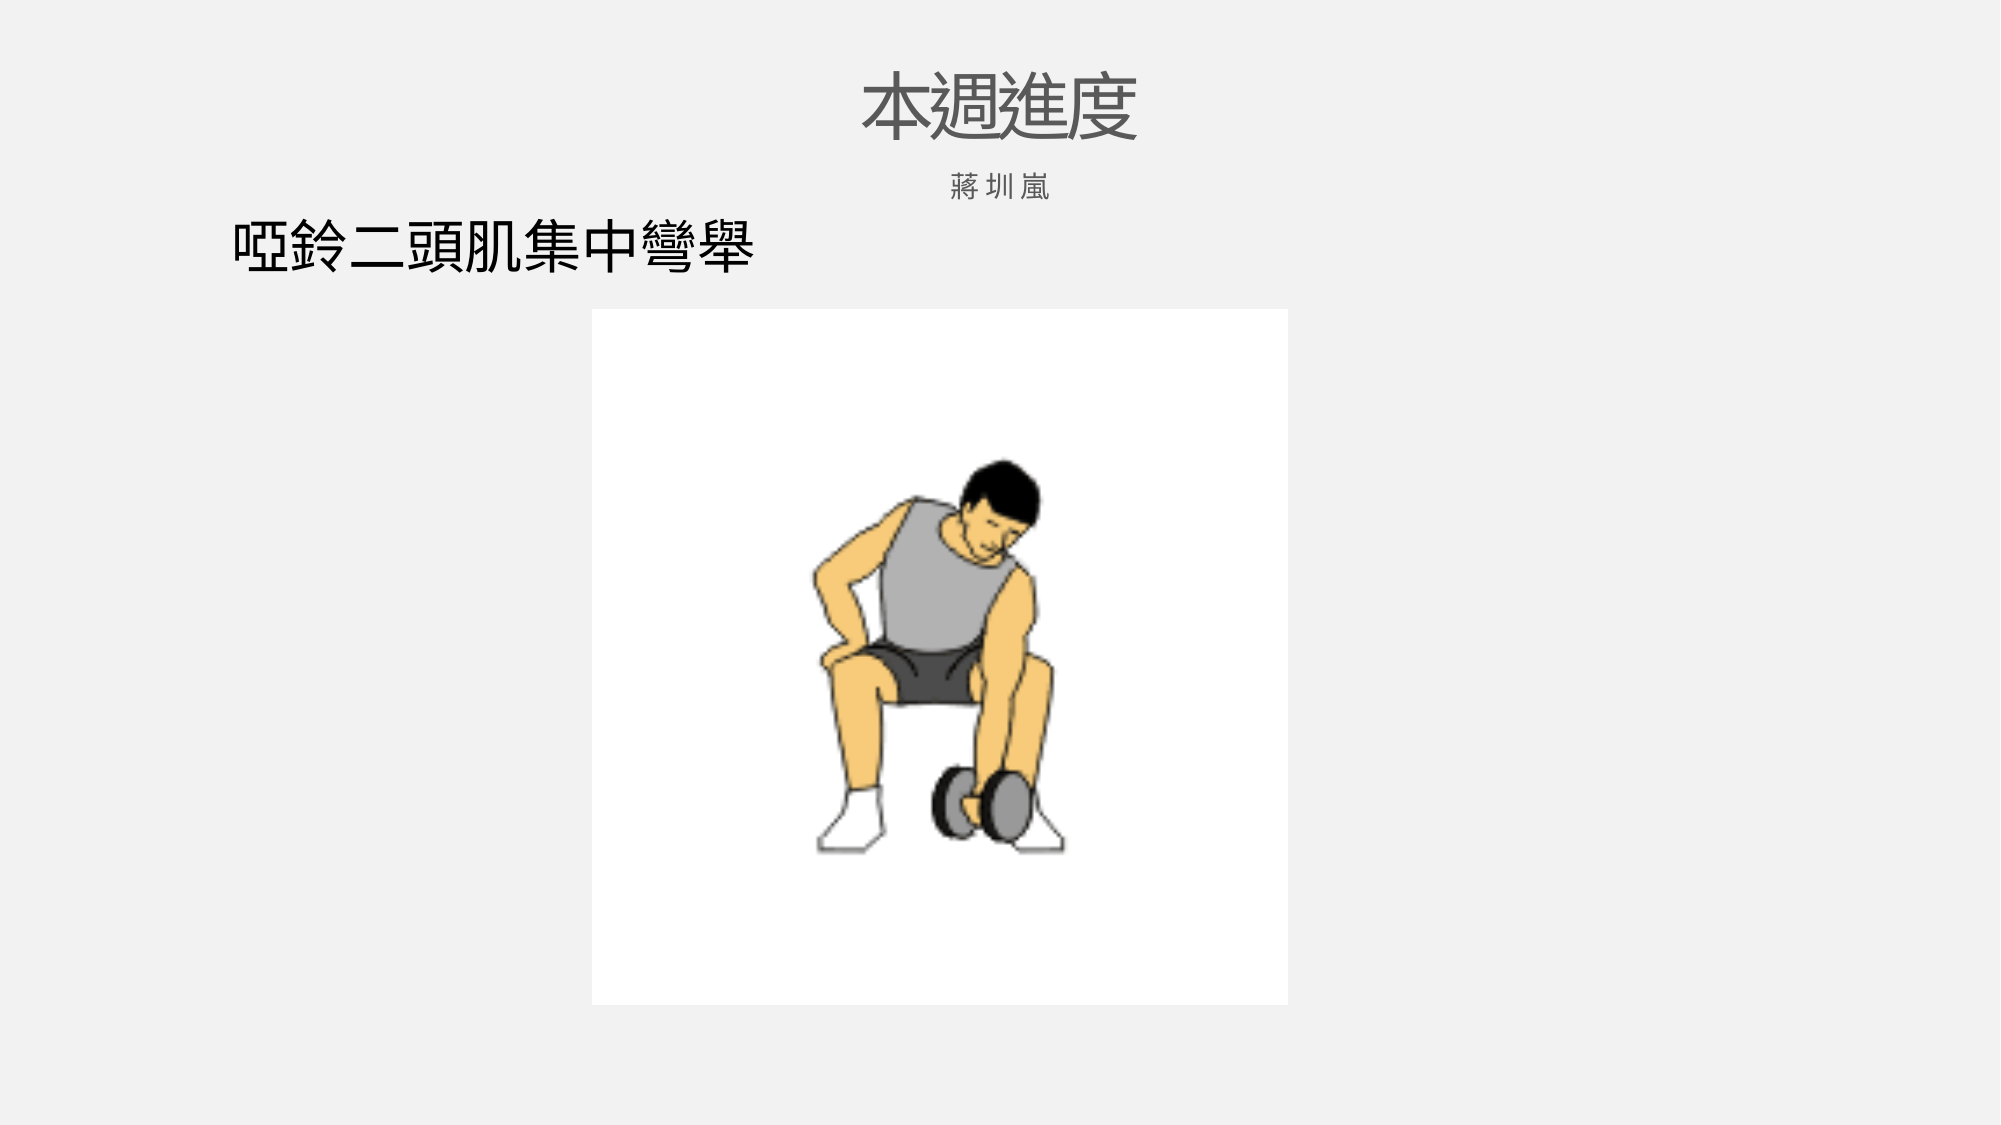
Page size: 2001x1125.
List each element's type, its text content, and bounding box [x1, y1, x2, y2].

text_box 啞鈴二頭肌集中彎舉 [216, 220, 996, 280]
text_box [573, 52, 1427, 214]
picture [592, 309, 1288, 1005]
